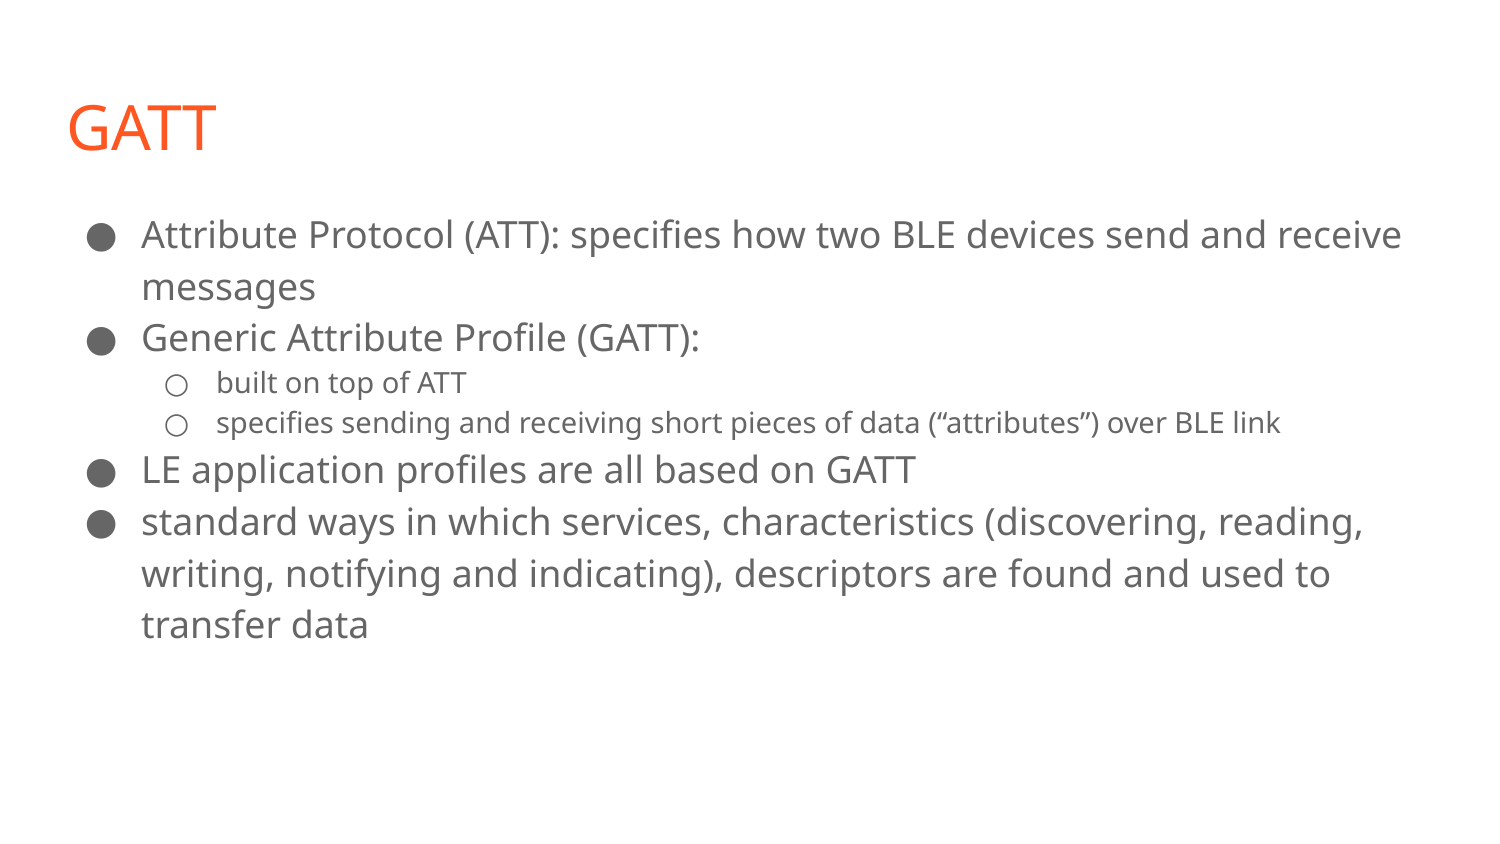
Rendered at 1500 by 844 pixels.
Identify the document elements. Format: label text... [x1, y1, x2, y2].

title GATT [51, 72, 1449, 167]
list Attribute Protocol (ATT): specifies how two BLE devices send and receive messages Generic Attribute Profile (GATT): built on top of ATT specifies sending and receiving short pieces of data (“attributes”) over BLE link LE application profiles are all based on GATT standard ways in which services, characteristics (discovering, reading, writing, notifying and indicating), descriptors are found and used to transfer data [51, 189, 1449, 750]
